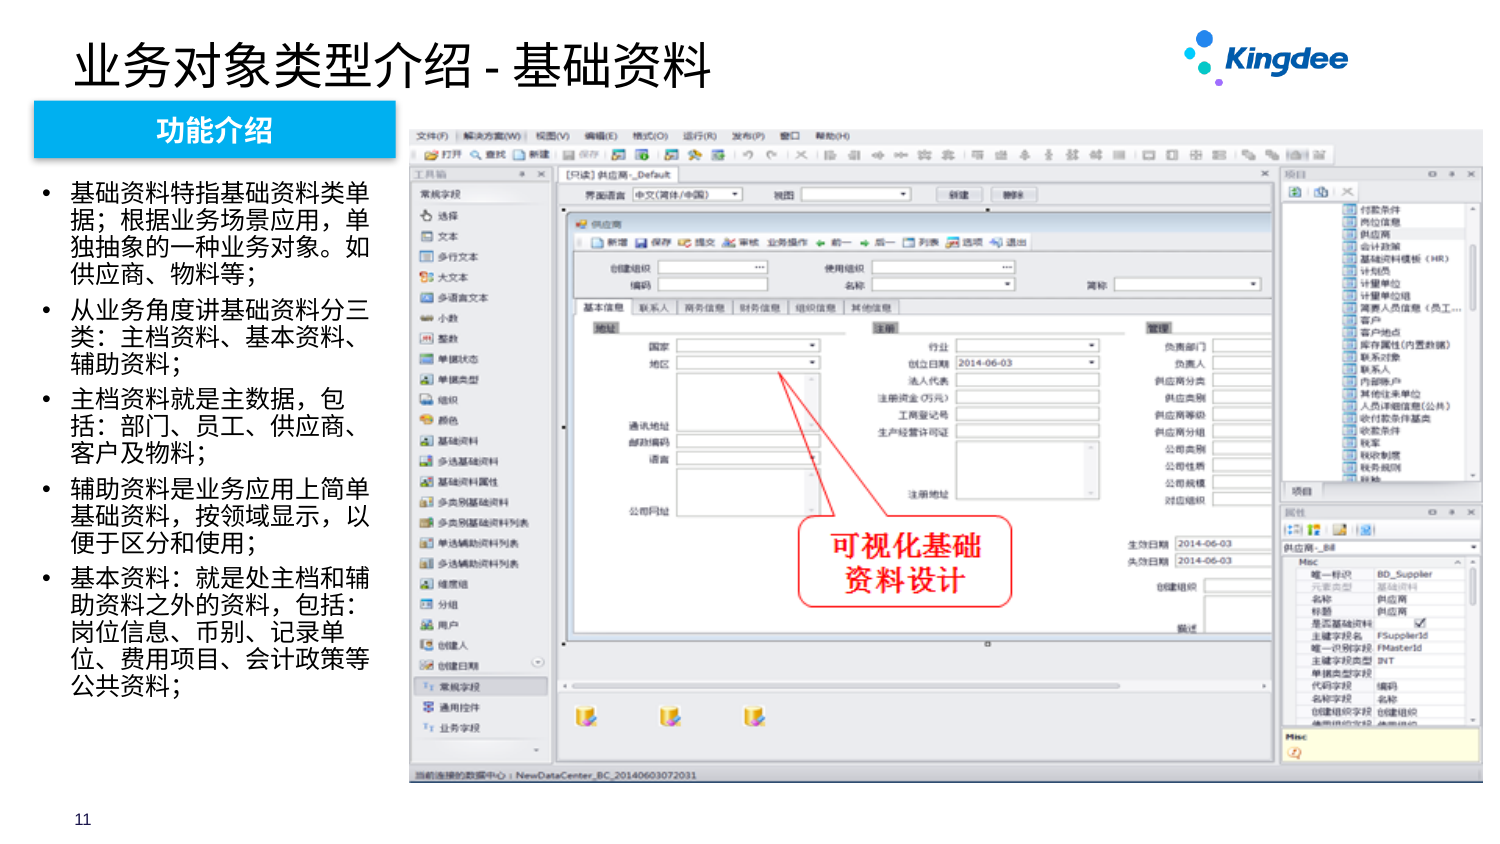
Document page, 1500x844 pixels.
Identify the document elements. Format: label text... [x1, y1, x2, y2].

title 业务对象类型介绍-基础资料 [72, 33, 1452, 121]
text_box 基础资料特指基础资料类单据；根据业务场景应用，单独抽象的一种业务对象。如供应商、物料等； 从业务角度讲基础资料分三类：主档资料、基本资料、辅助资料； 主档资料就是主数据，包括：部门、员工、供应商、客户及物料； 辅助资料是业务应用上简单基础资料，按领域显示，以便于区分和使用； 基本资料：就是处主档和辅助资料之外的资料，包括：岗位信息、币别、记录单位、费用项目、会计政策等公共资料； [27, 173, 401, 783]
text_box 功能介绍 [33, 100, 396, 159]
picture [408, 129, 1483, 783]
